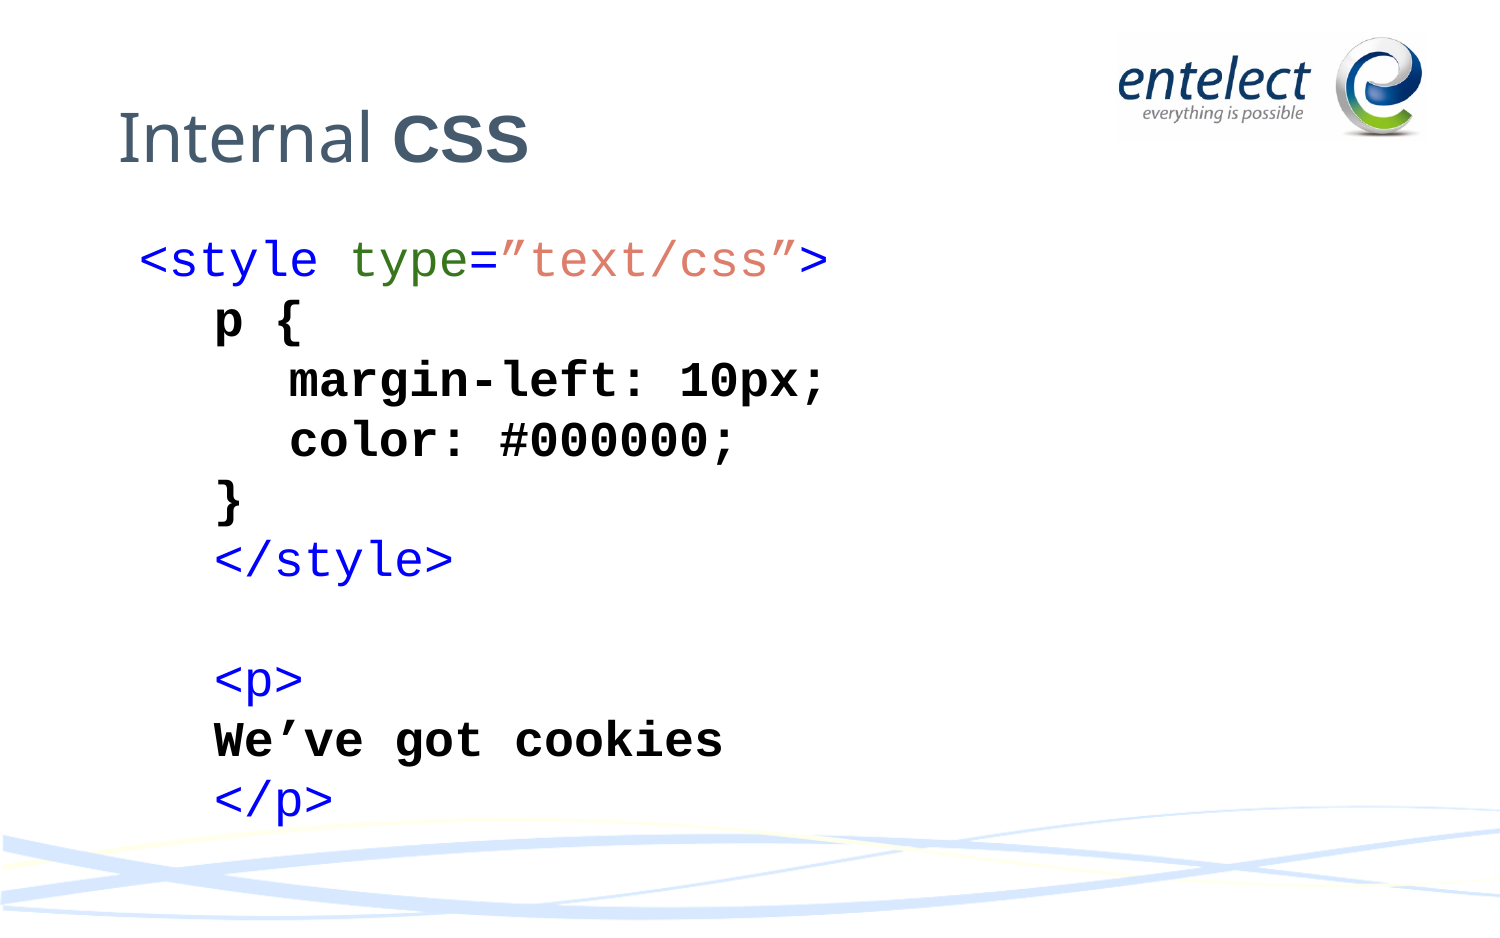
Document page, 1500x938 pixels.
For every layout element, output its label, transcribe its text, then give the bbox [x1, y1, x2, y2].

title Internal CSS [103, 49, 1397, 232]
text_box <style type=”text/css”> p { margin-left: 10px; color: #000000; } </style> <p> We’ve got cookies </p> [123, 173, 1265, 838]
picture [1117, 31, 1427, 141]
